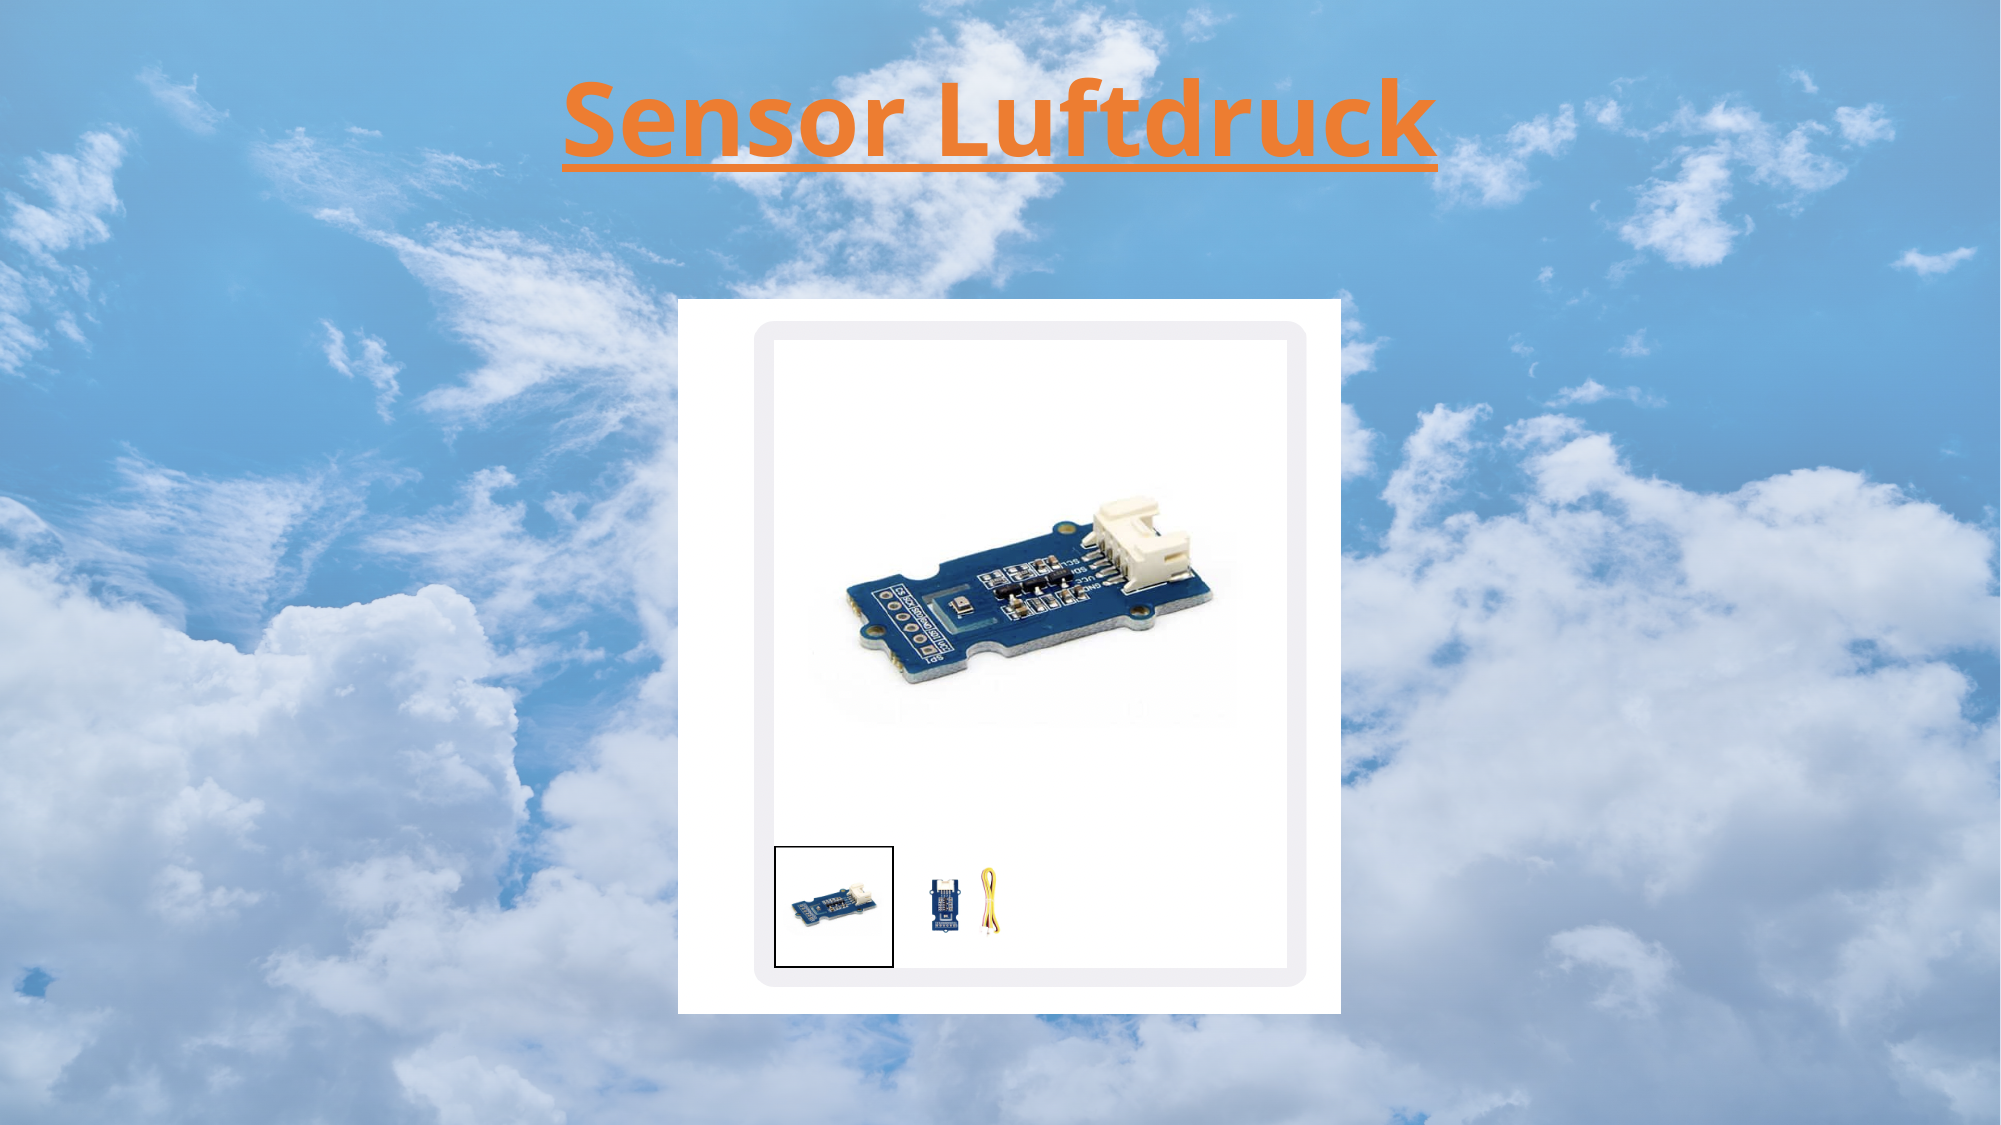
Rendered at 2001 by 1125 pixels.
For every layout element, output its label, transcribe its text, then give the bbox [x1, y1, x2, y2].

title Sensor Luftdruck [137, 59, 1863, 278]
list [678, 299, 1341, 1014]
